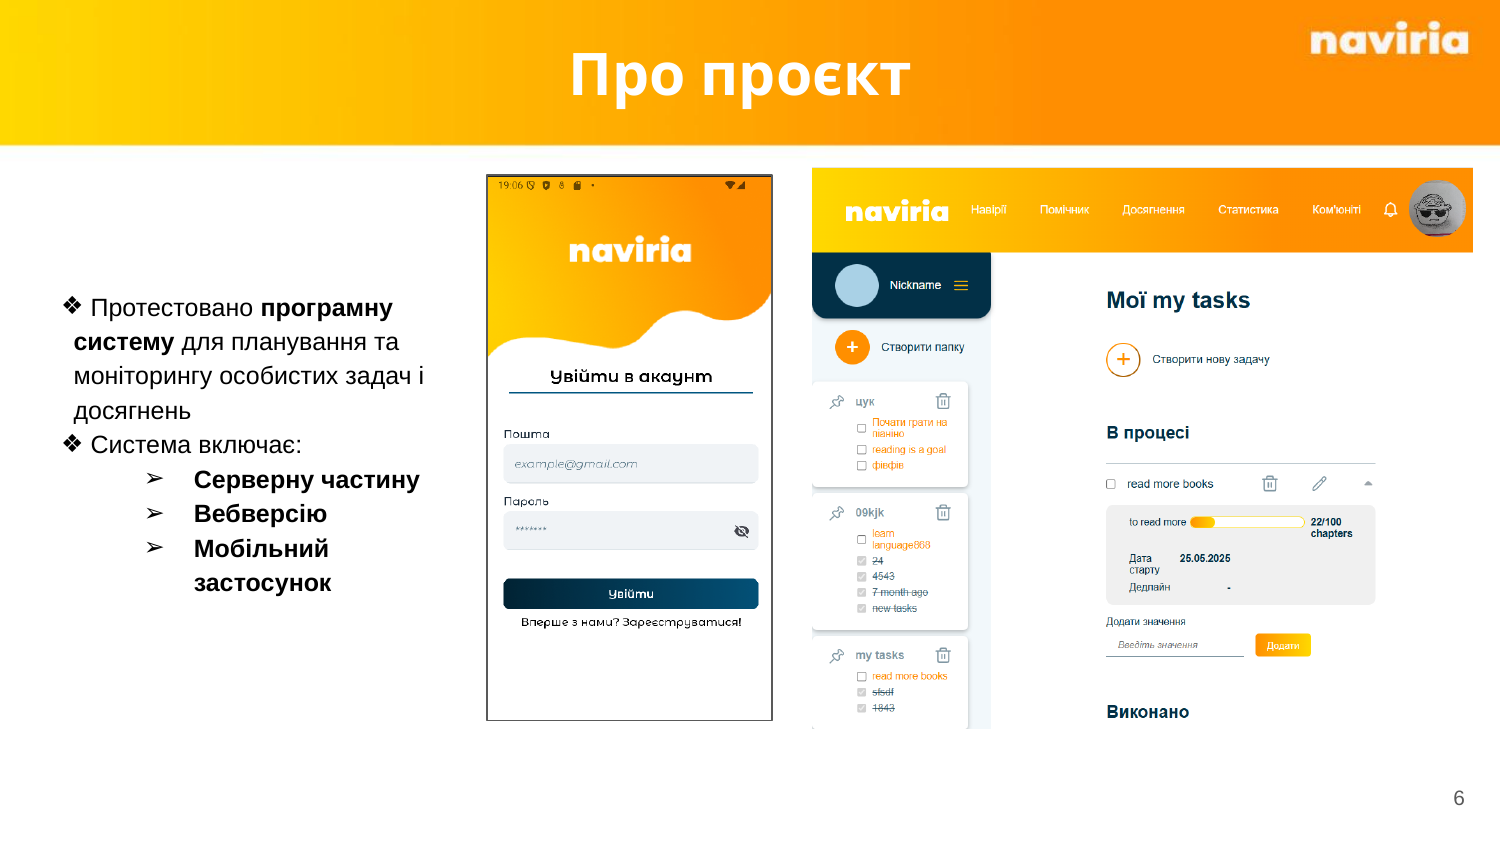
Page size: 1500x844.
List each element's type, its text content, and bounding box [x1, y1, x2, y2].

slide_number 6 [1389, 764, 1480, 830]
list Протестовано програмну систему для планування та моніторингу особистих задач і досягнень Система включає: Серверну частину Вебверсію Мобільний застосунок [29, 271, 447, 676]
title Про проєкт [41, 21, 1440, 116]
picture [0, 0, 1500, 844]
